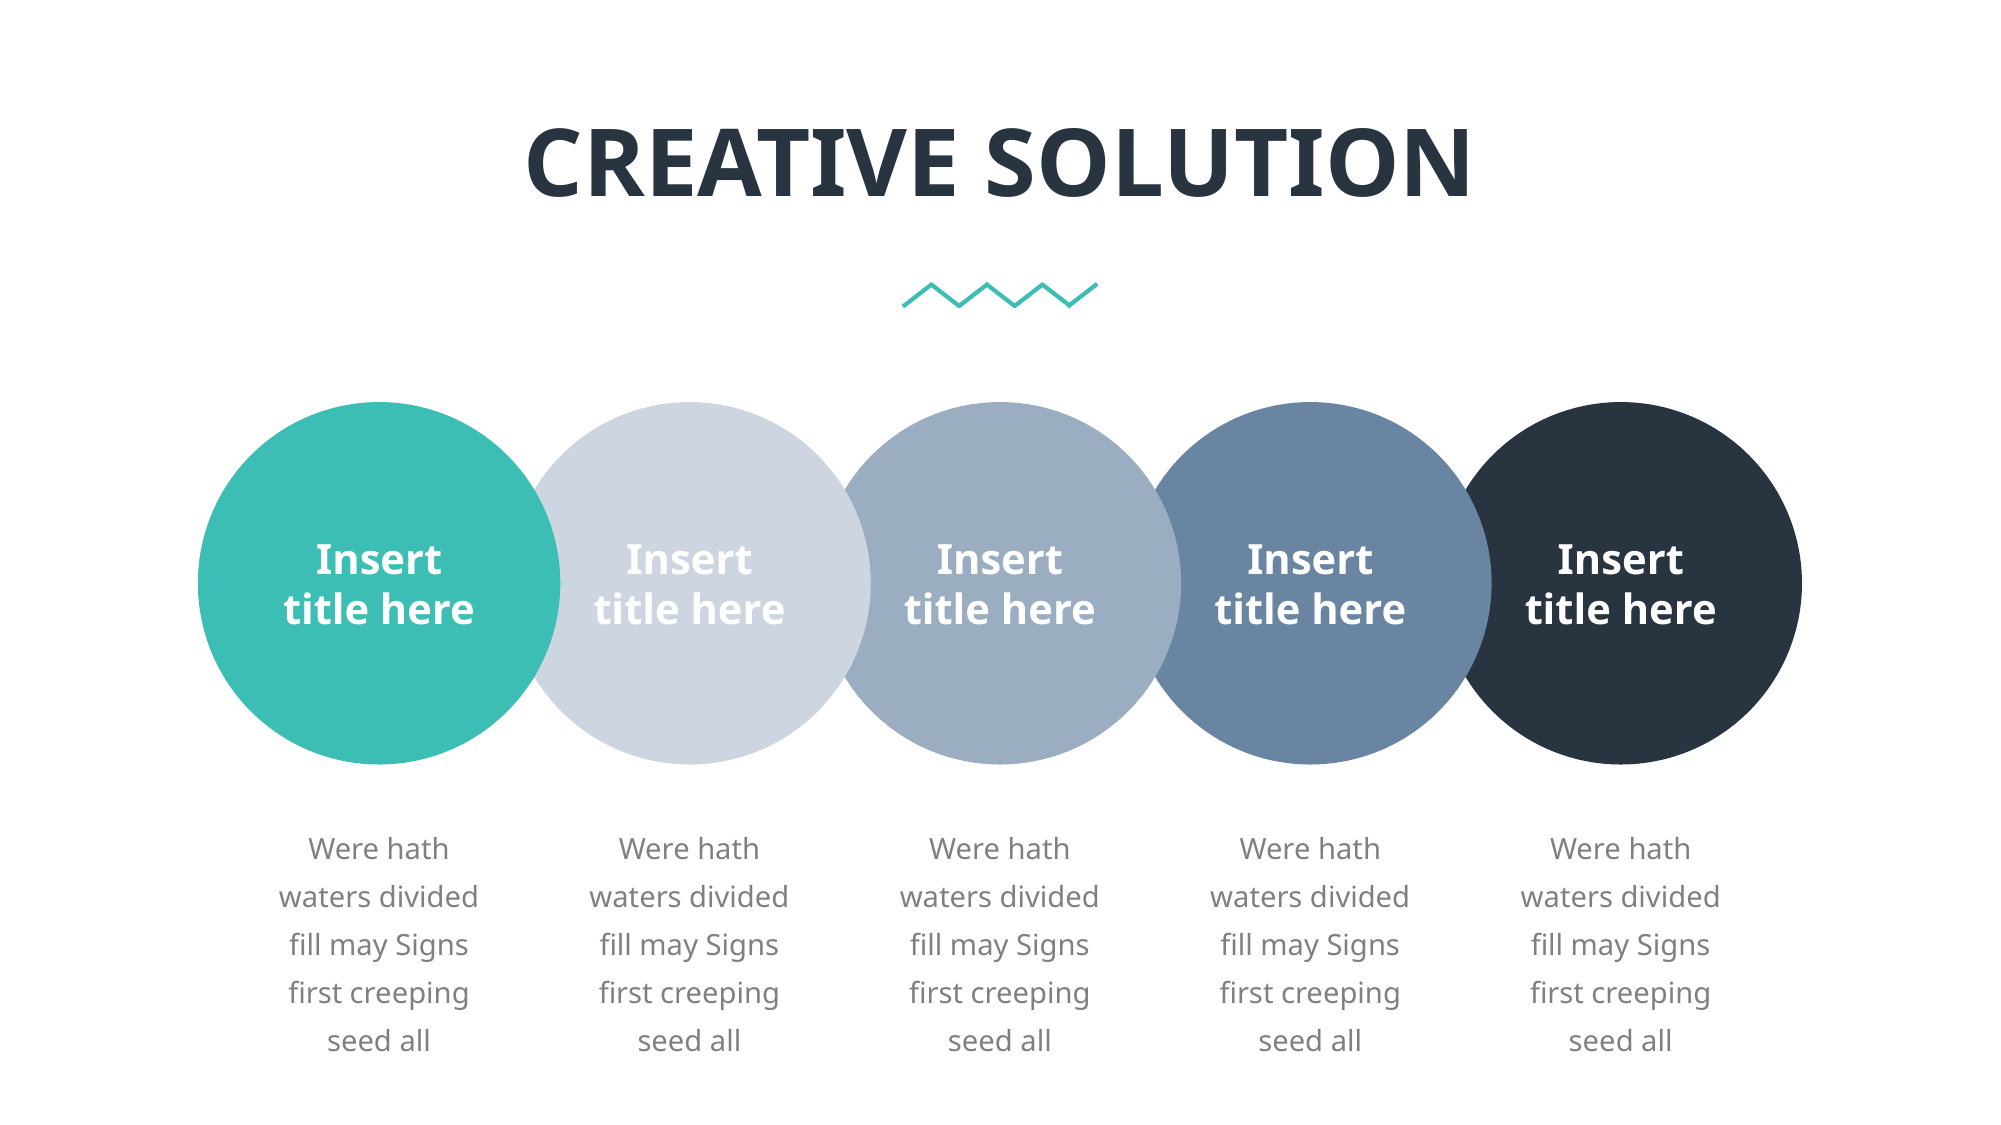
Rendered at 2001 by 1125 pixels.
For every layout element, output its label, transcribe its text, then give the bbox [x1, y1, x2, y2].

text_box [1155, 401, 1493, 766]
text_box [534, 401, 872, 766]
text_box Insert title here [875, 525, 1124, 640]
text_box Insert title here [255, 525, 504, 640]
text_box Were hath waters divided fill may Signs first creeping seed all [560, 810, 819, 1065]
text_box Were hath waters divided fill may Signs first creeping seed all [870, 810, 1130, 1065]
text_box [845, 401, 1183, 766]
text_box CREATIVE SOLUTION [0, 95, 2000, 223]
text_box Were hath waters divided fill may Signs first creeping seed all [1491, 810, 1750, 1065]
text_box Were hath waters divided fill may Signs first creeping seed all [249, 810, 509, 1065]
text_box Insert title here [1496, 525, 1745, 640]
text_box [1466, 401, 1804, 766]
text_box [902, 283, 1098, 307]
text_box Insert title here [565, 525, 814, 640]
text_box Were hath waters divided fill may Signs first creeping seed all [1181, 810, 1440, 1065]
text_box [196, 401, 562, 766]
text_box Insert title here [1186, 525, 1435, 640]
